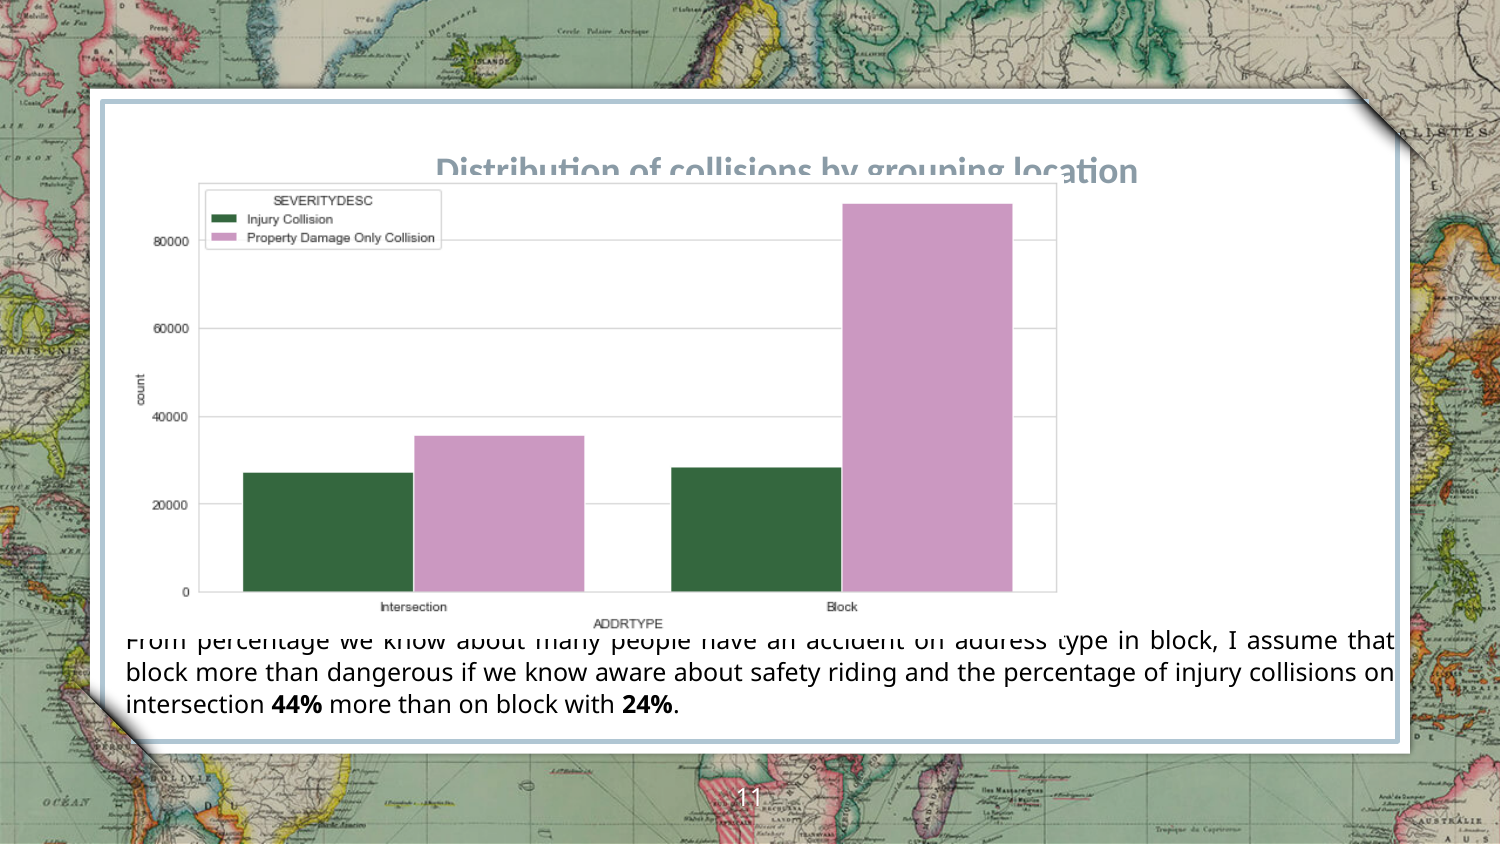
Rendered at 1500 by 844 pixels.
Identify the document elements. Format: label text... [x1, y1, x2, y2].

title Distribution of collisions by grouping location [164, 101, 1336, 192]
picture [126, 175, 1064, 640]
picture [0, 0, 1500, 844]
slide_number 11 [705, 753, 795, 844]
list From percentage we know about many people have an accident on address type in block, I assume that block more than dangerous if we know aware about safety riding and the percentage of injury collisions on intersection 44% more than on block with 24%. [102, 622, 1398, 713]
